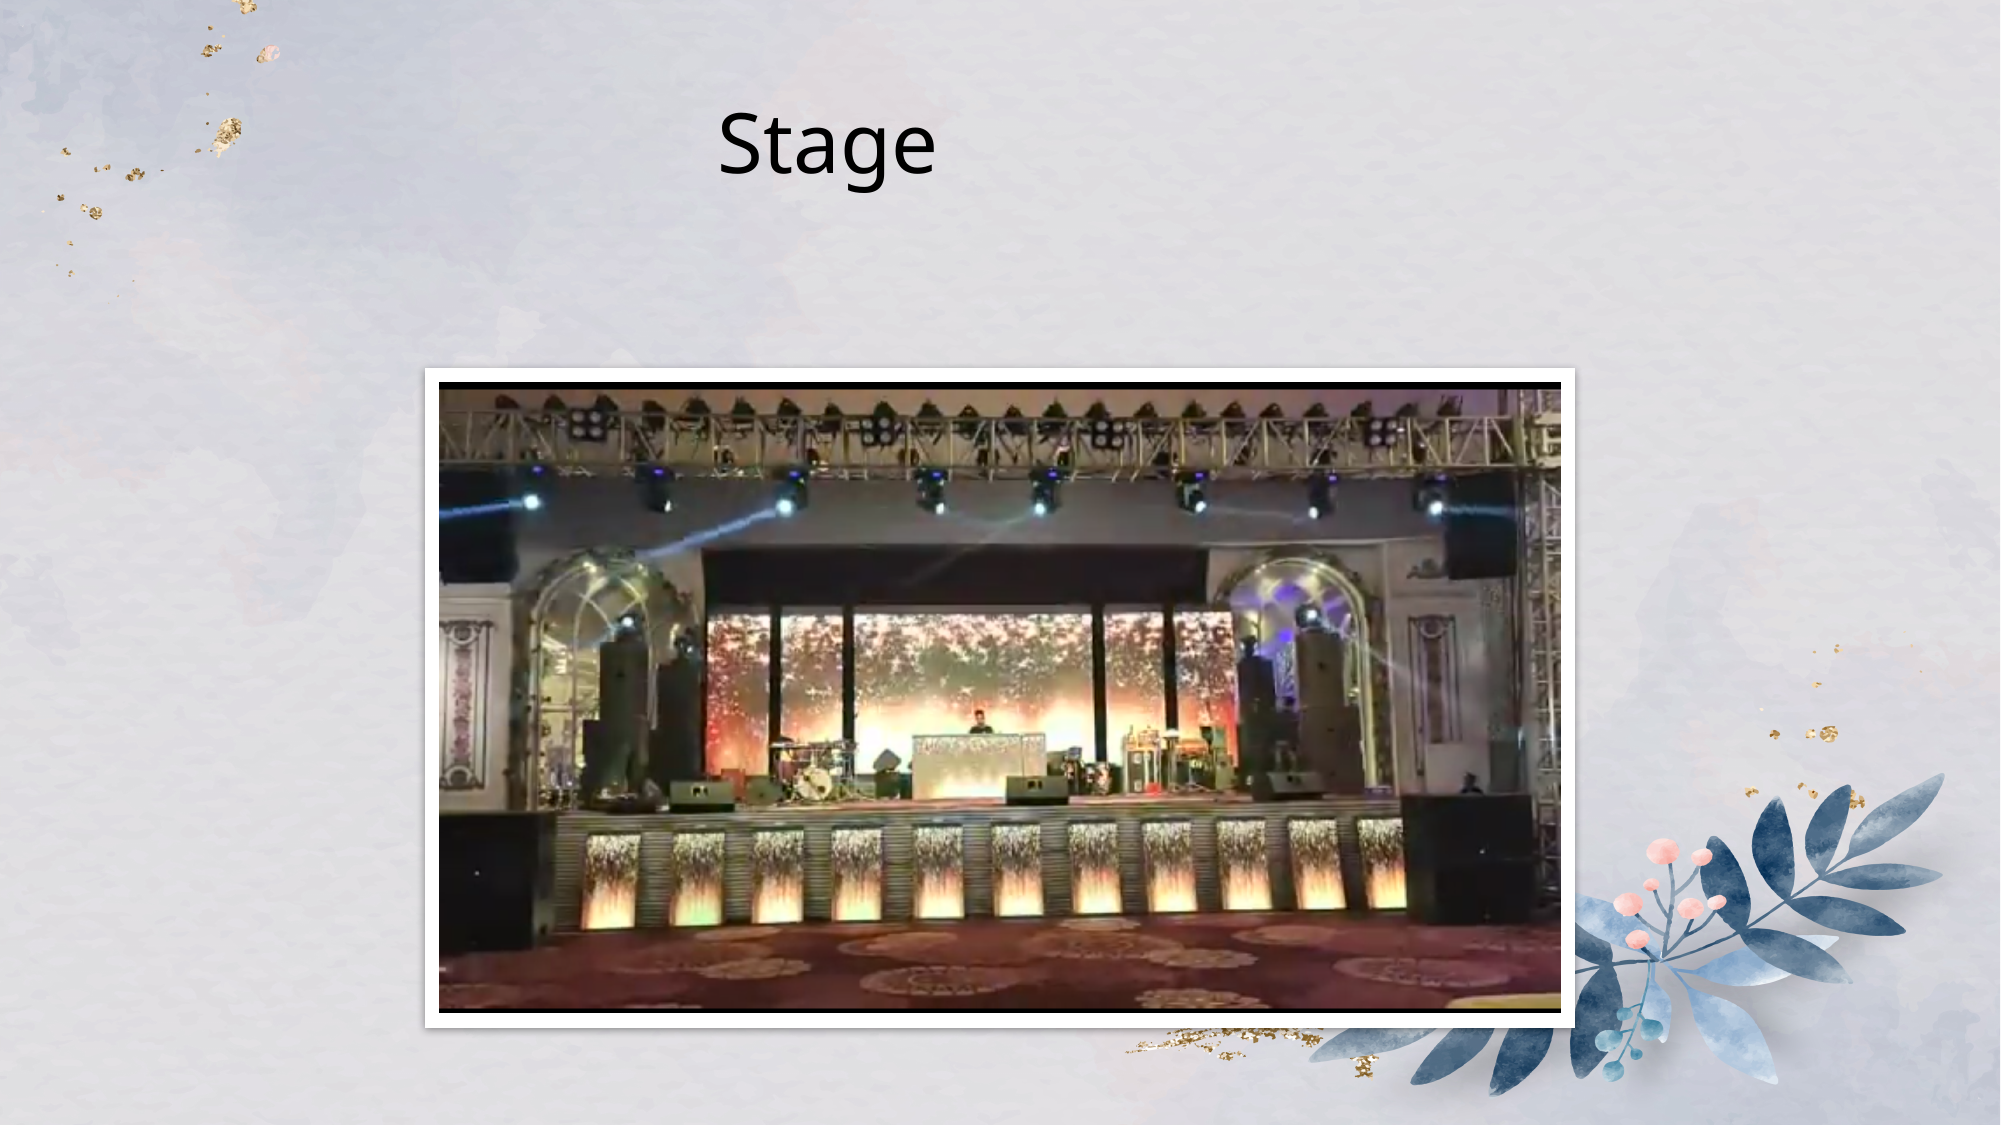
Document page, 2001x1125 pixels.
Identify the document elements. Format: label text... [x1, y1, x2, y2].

text_box Stage [702, 82, 1159, 198]
picture [0, 0, 2001, 1125]
